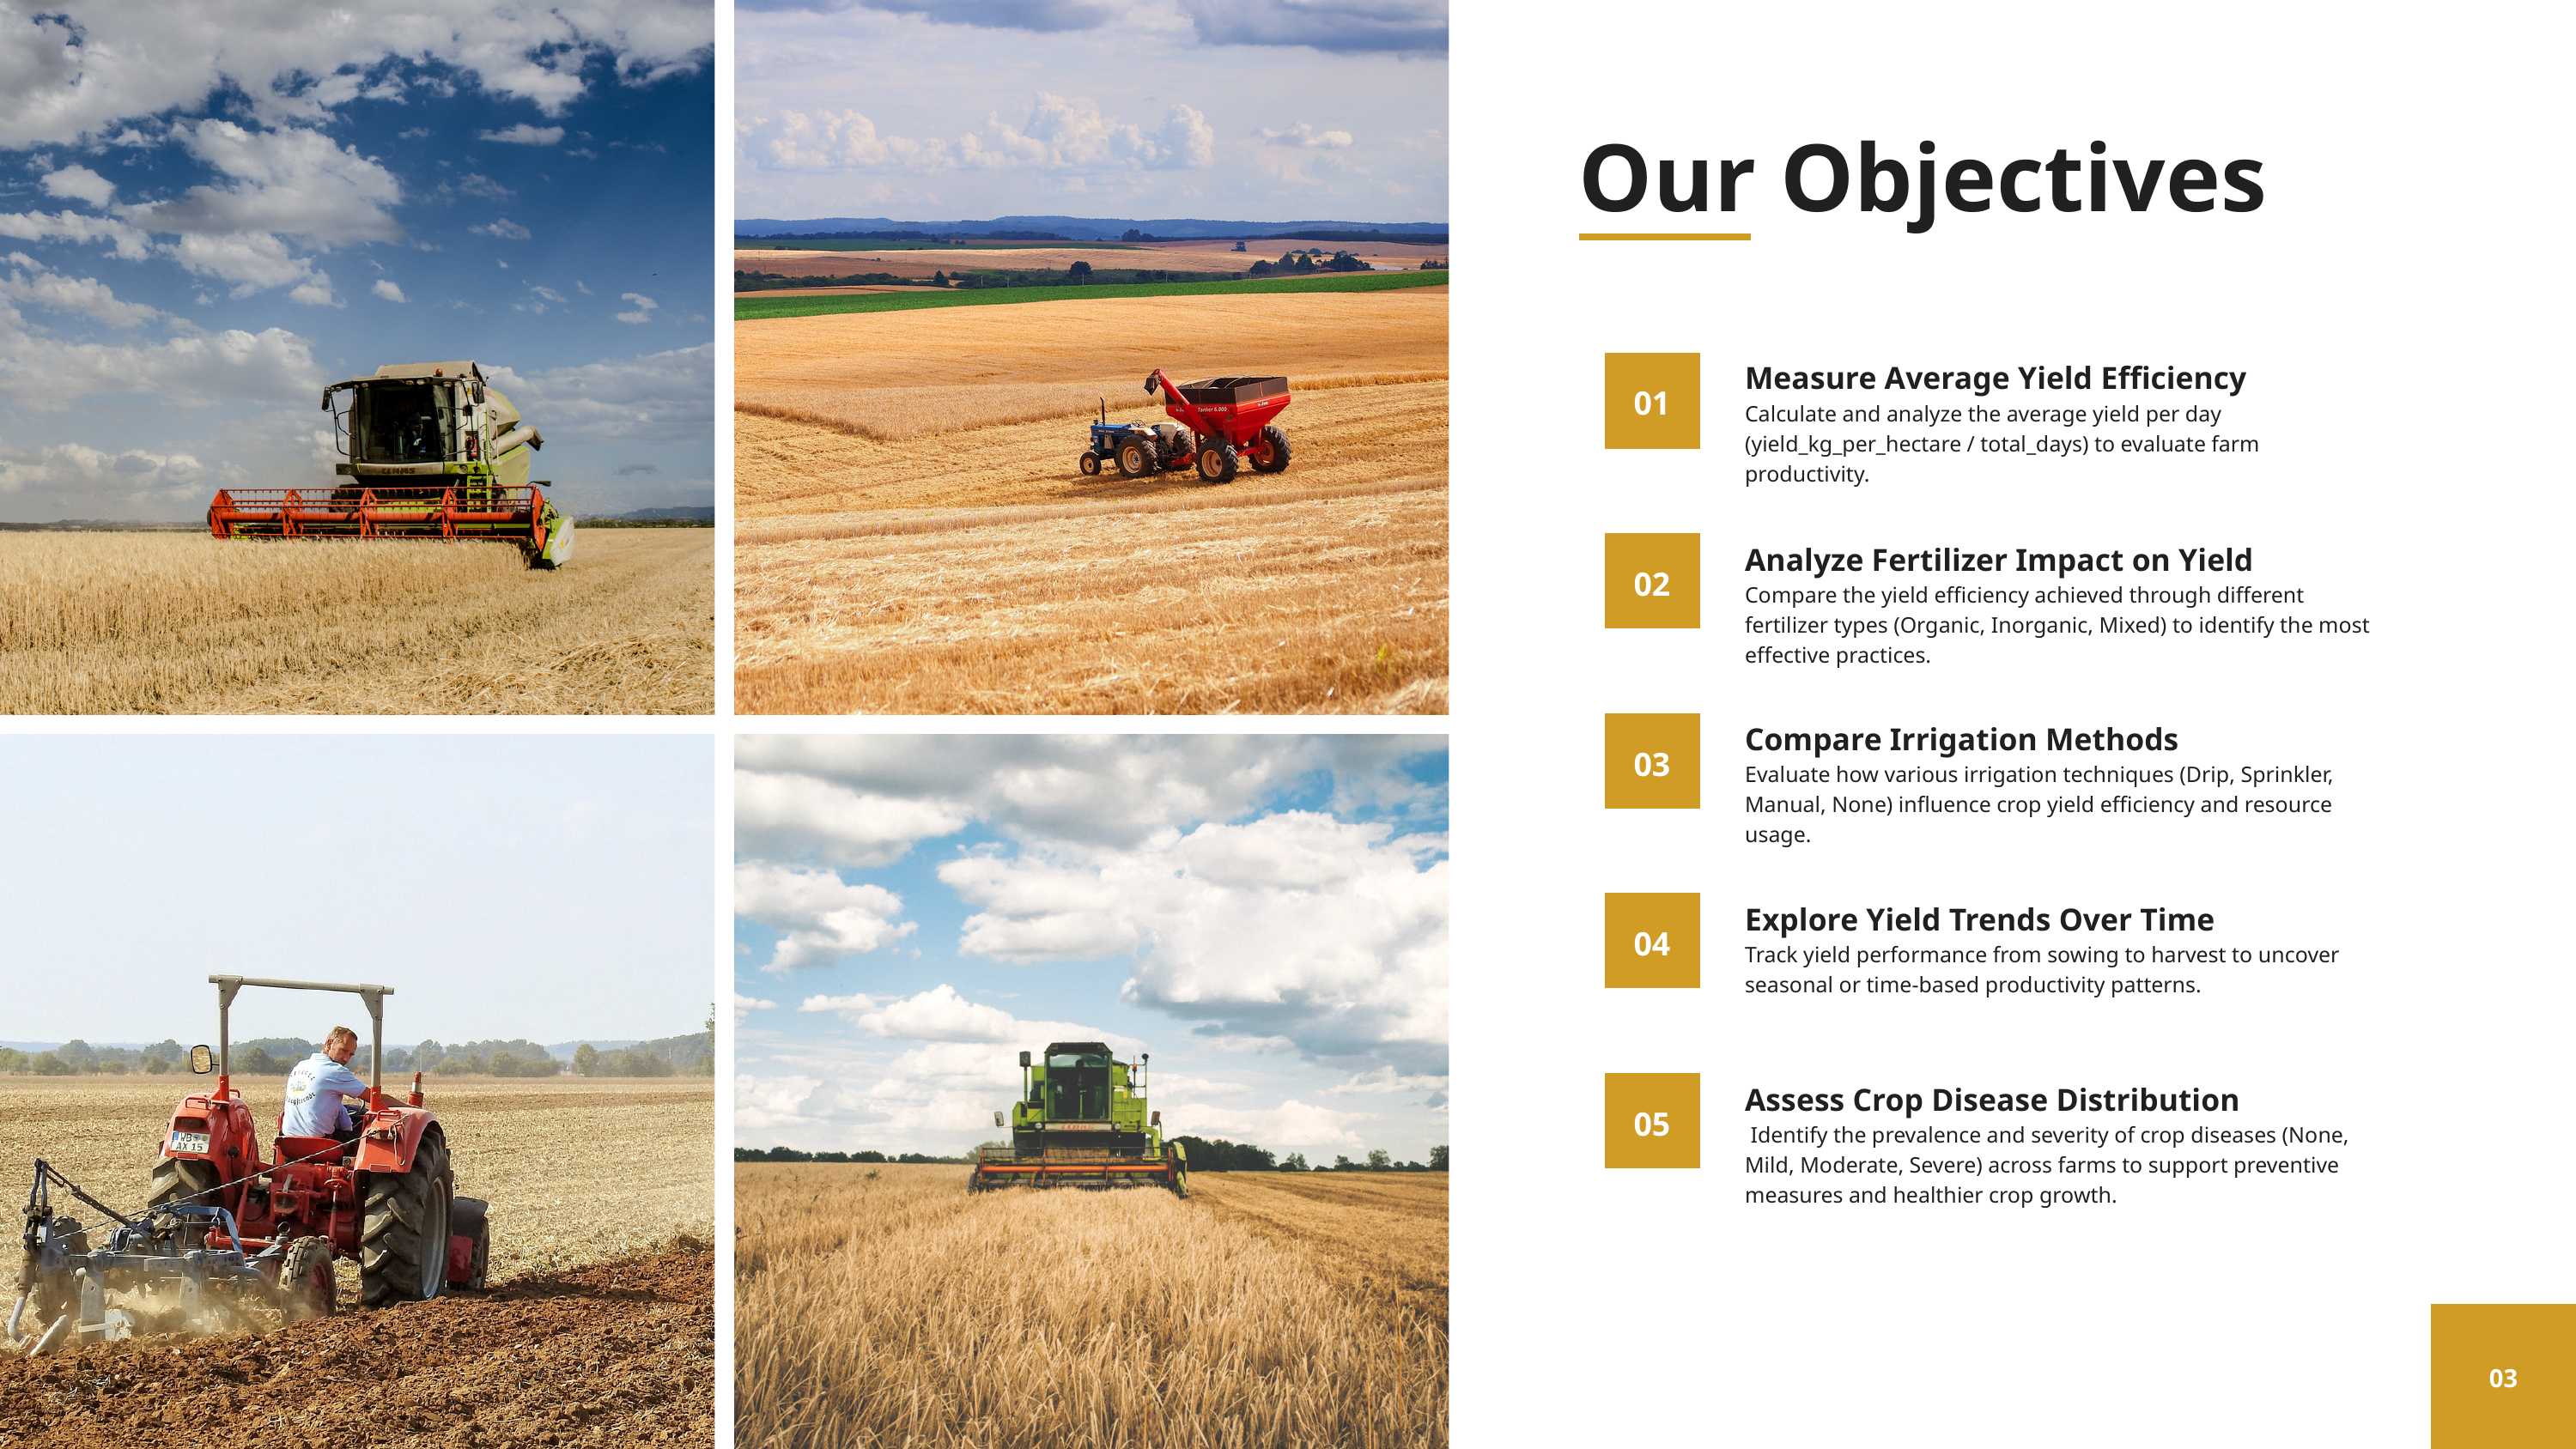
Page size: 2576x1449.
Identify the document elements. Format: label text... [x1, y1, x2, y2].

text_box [0, 733, 715, 1449]
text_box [1604, 1072, 1700, 1169]
text_box Our Objectives [1578, 111, 2384, 230]
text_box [2430, 1303, 2576, 1449]
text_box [733, 733, 1449, 1449]
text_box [1604, 532, 1700, 629]
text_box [1604, 353, 1700, 449]
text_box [1604, 712, 1700, 809]
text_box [0, 0, 715, 715]
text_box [1604, 892, 1700, 989]
text_box Compare Irrigation Methods Evaluate how various irrigation techniques (Drip, Sprinkler, Manual, None) influence crop yield efficiency and resource usage. [1745, 714, 2384, 847]
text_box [733, 0, 1449, 715]
text_box Assess Crop Disease Distribution Identify the prevalence and severity of crop diseases (None, Mild, Moderate, Severe) across farms to support preventive measures and healthier crop growth. [1745, 1074, 2384, 1238]
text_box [1578, 233, 1751, 241]
text_box Measure Average Yield Efficiency Calculate and analyze the average yield per day (yield_kg_per_hectare / total_days) to evaluate farm productivity. [1745, 353, 2384, 517]
text_box Analyze Fertilizer Impact on Yield Compare the yield efficiency achieved through different fertilizer types (Organic, Inorganic, Mixed) to identify the most effective practices. [1745, 534, 2384, 668]
text_box Explore Yield Trends Over Time Track yield performance from sowing to harvest to uncover seasonal or time-based productivity patterns. [1745, 894, 2384, 997]
